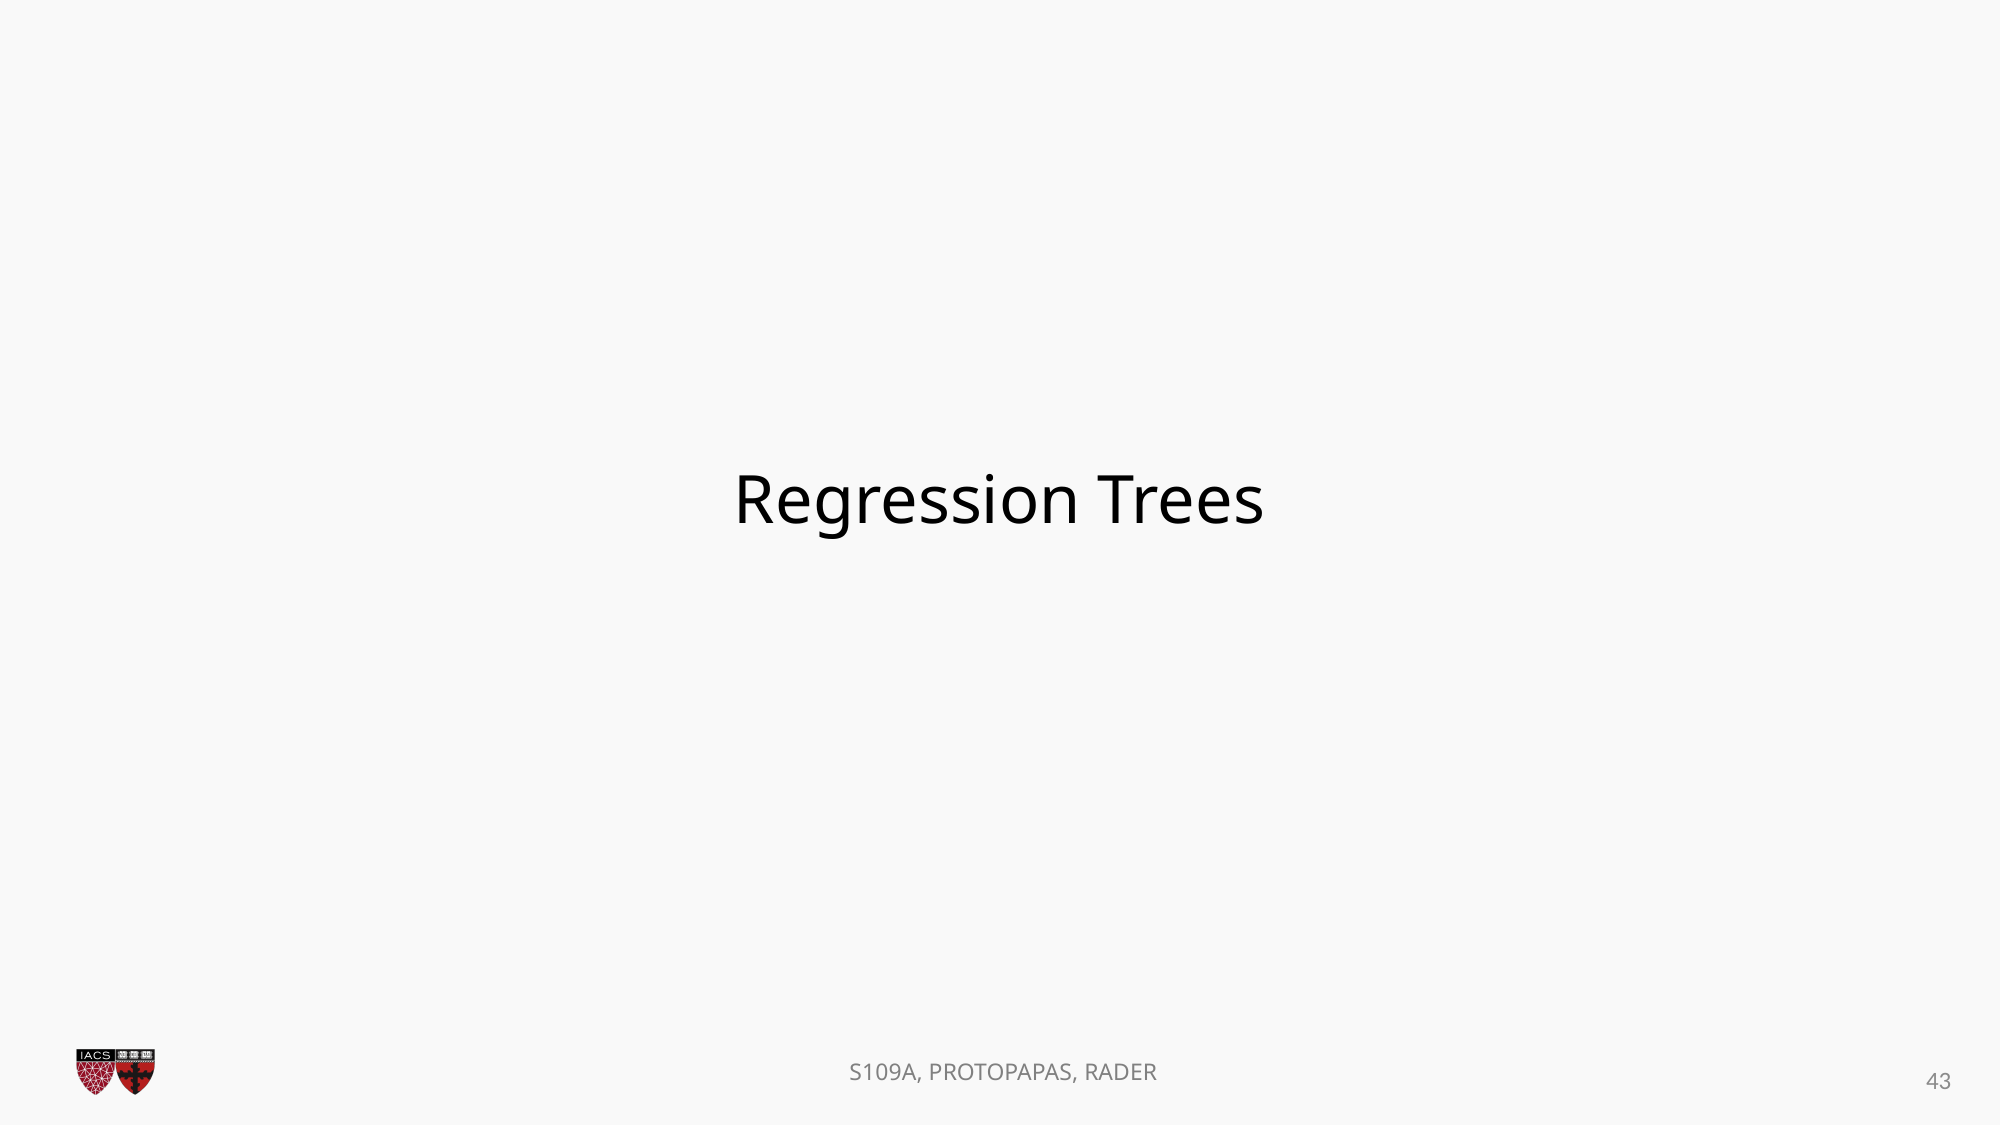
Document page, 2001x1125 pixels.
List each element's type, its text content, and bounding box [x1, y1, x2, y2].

slide_number 43 [1500, 1050, 1967, 1110]
picture [75, 1049, 155, 1095]
title Regression Trees [99, 449, 1900, 576]
